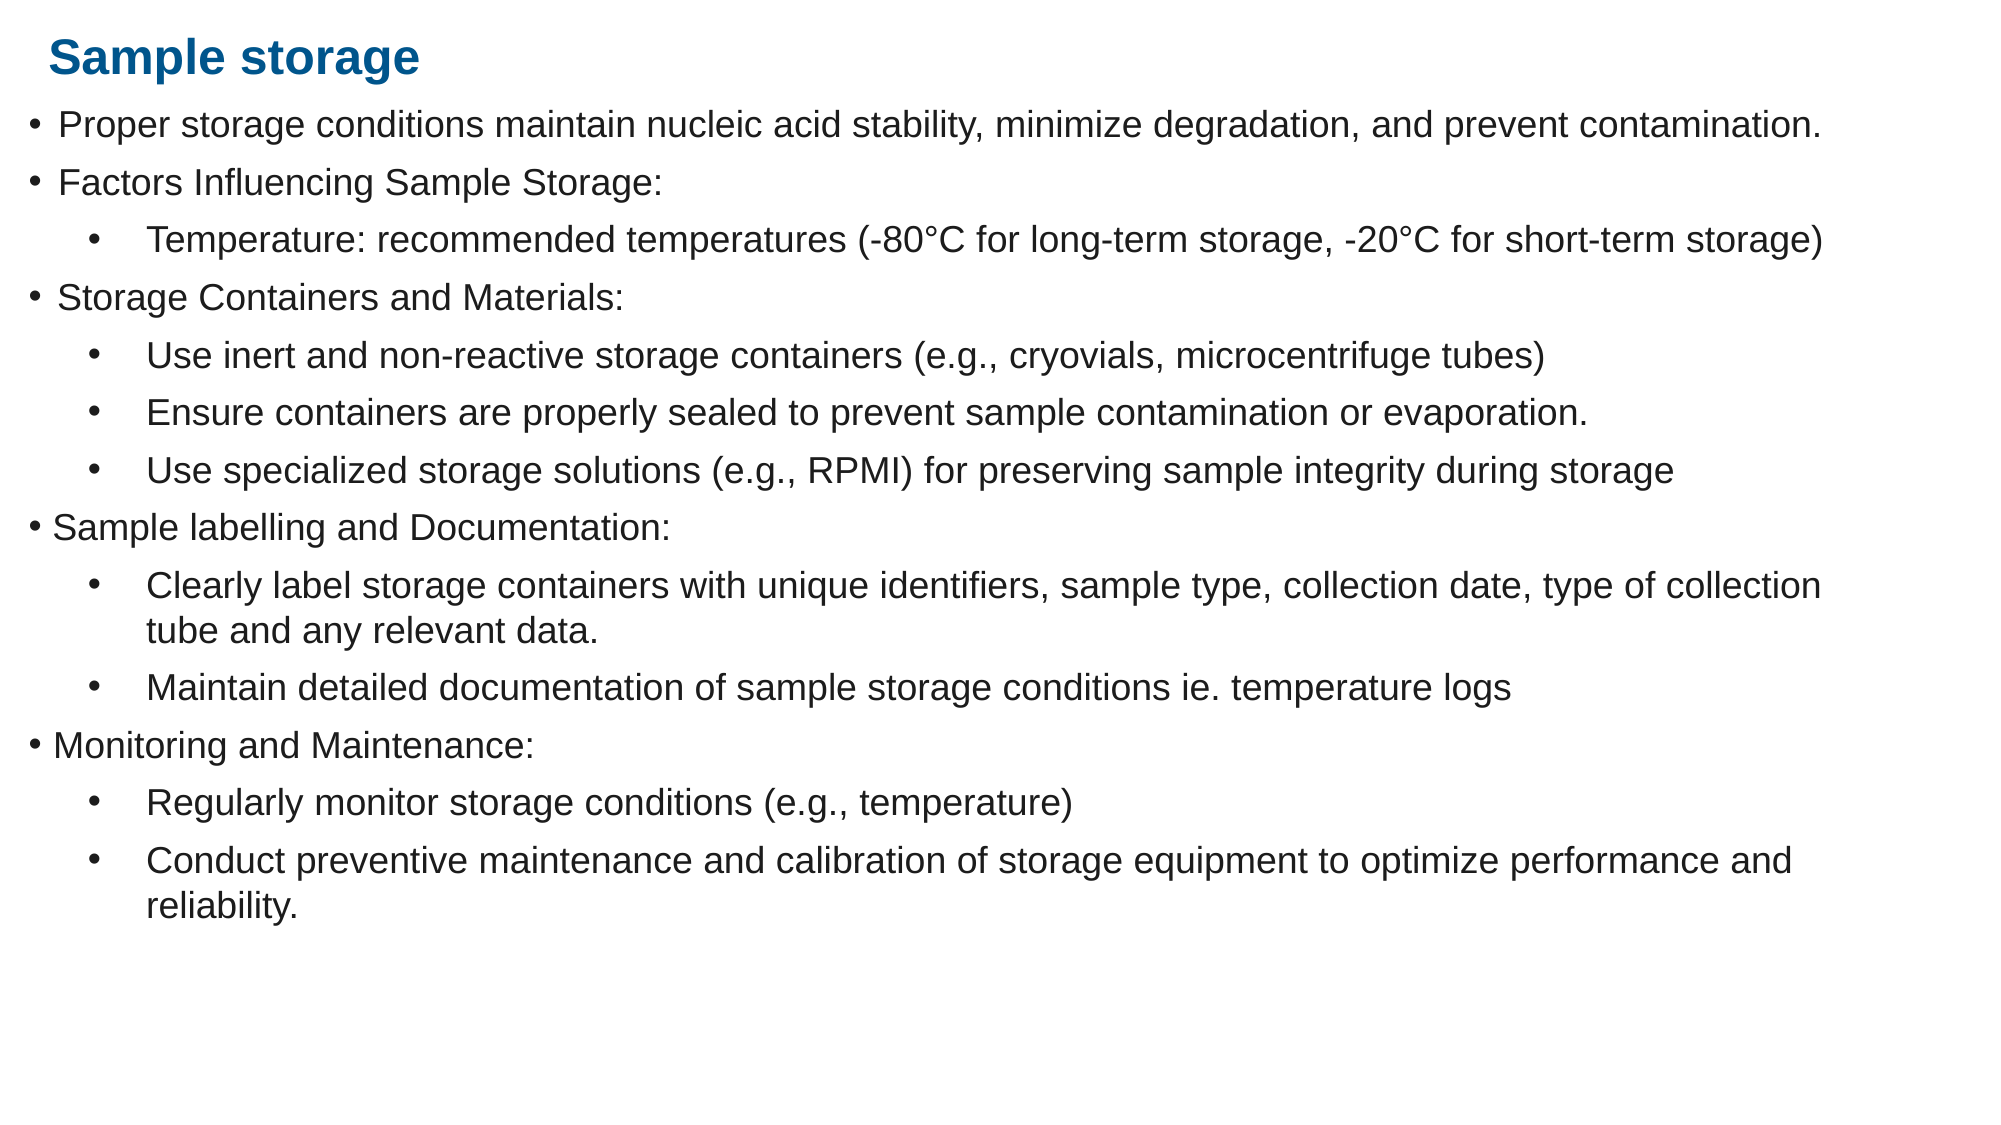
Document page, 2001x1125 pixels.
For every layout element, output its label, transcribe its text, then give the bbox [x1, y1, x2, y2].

list Proper storage conditions maintain nucleic acid stability, minimize degradation, and prevent contamination. Factors Influencing Sample Storage: Temperature: recommended temperatures (-80°C for long-term storage, -20°C for short-term storage) Storage Containers and Materials: Use inert and non-reactive storage containers (e.g., cryovials, microcentrifuge tubes) Ensure containers are properly sealed to prevent sample contamination or evaporation. Use specialized storage solutions (e.g., RPMI) for preserving sample integrity during storage Sample labelling and Documentation: Clearly label storage containers with unique identifiers, sample type, collection date, type of collection tube and any relevant data. Maintain detailed documentation of sample storage conditions ie. temperature logs Monitoring and Maintenance: Regularly monitor storage conditions (e.g., temperature) Conduct preventive maintenance and calibration of storage equipment to optimize performance and reliability. [27, 99, 1904, 1034]
title Sample storage [47, 23, 1924, 183]
